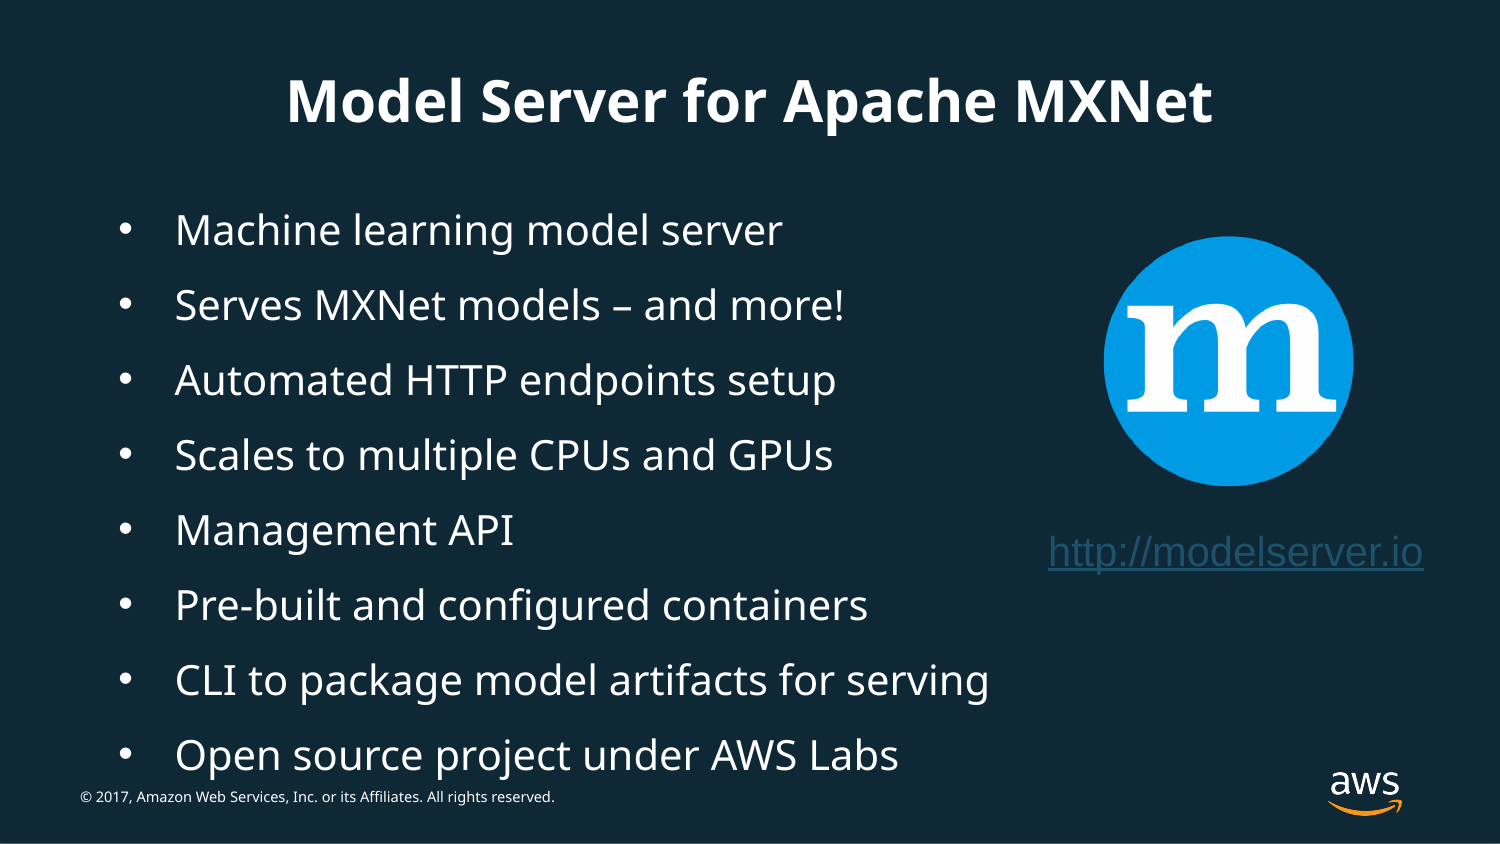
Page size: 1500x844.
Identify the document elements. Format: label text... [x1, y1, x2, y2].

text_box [1031, 228, 1453, 583]
text_box Machine learning model server Serves MXNet models – and more! Automated HTTP endpoints setup Scales to multiple CPUs and GPUs Management API Pre-built and configured containers CLI to package model artifacts for serving Open source project under AWS Labs [103, 170, 1123, 786]
picture [1328, 772, 1402, 816]
text_box Model Server for Apache MXNet [0, 26, 1500, 171]
